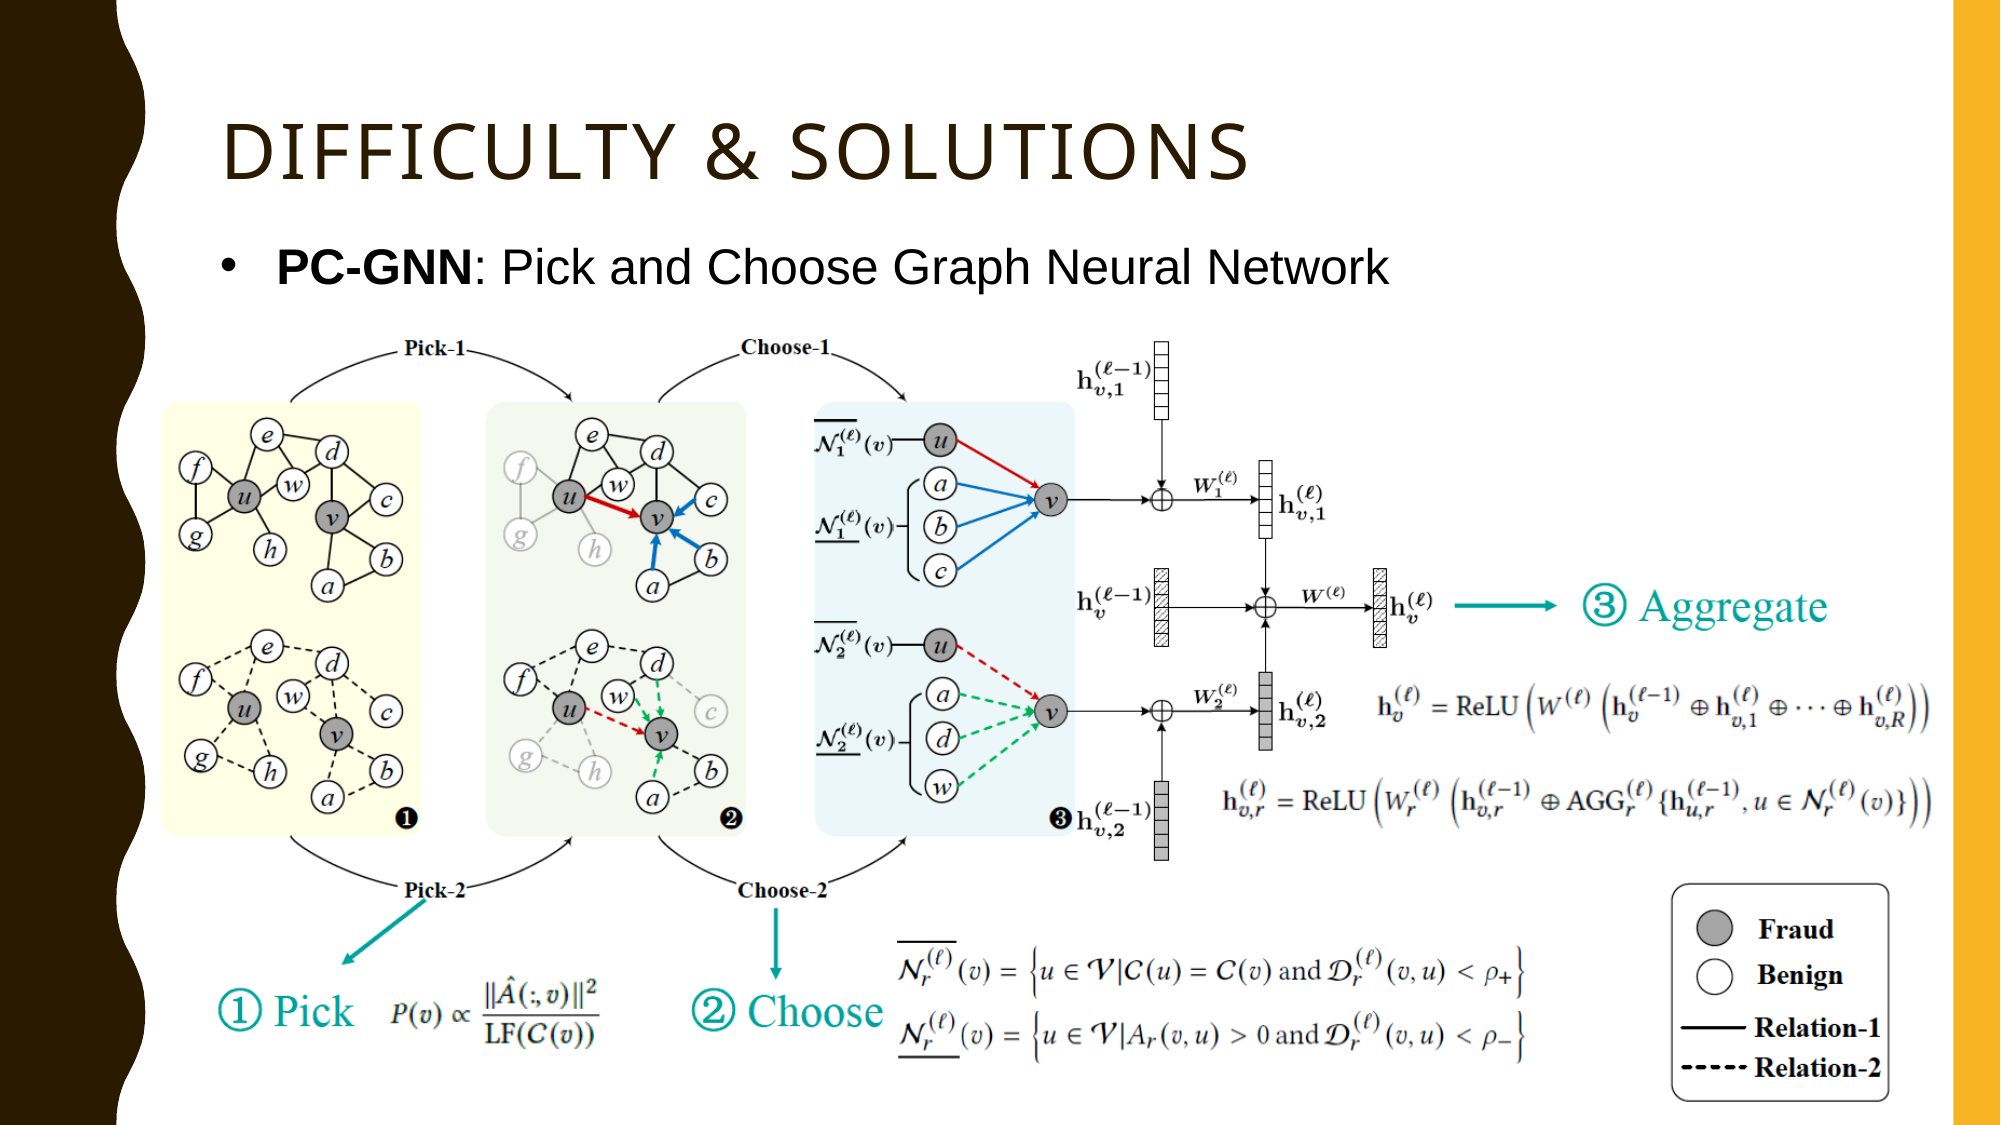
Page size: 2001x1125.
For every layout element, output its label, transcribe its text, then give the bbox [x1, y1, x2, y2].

text_box PC-GNN: Pick and Choose Graph Neural Network [205, 227, 1420, 302]
picture [157, 324, 1934, 1105]
text_box Difficulty & Solutions [205, 105, 1825, 226]
